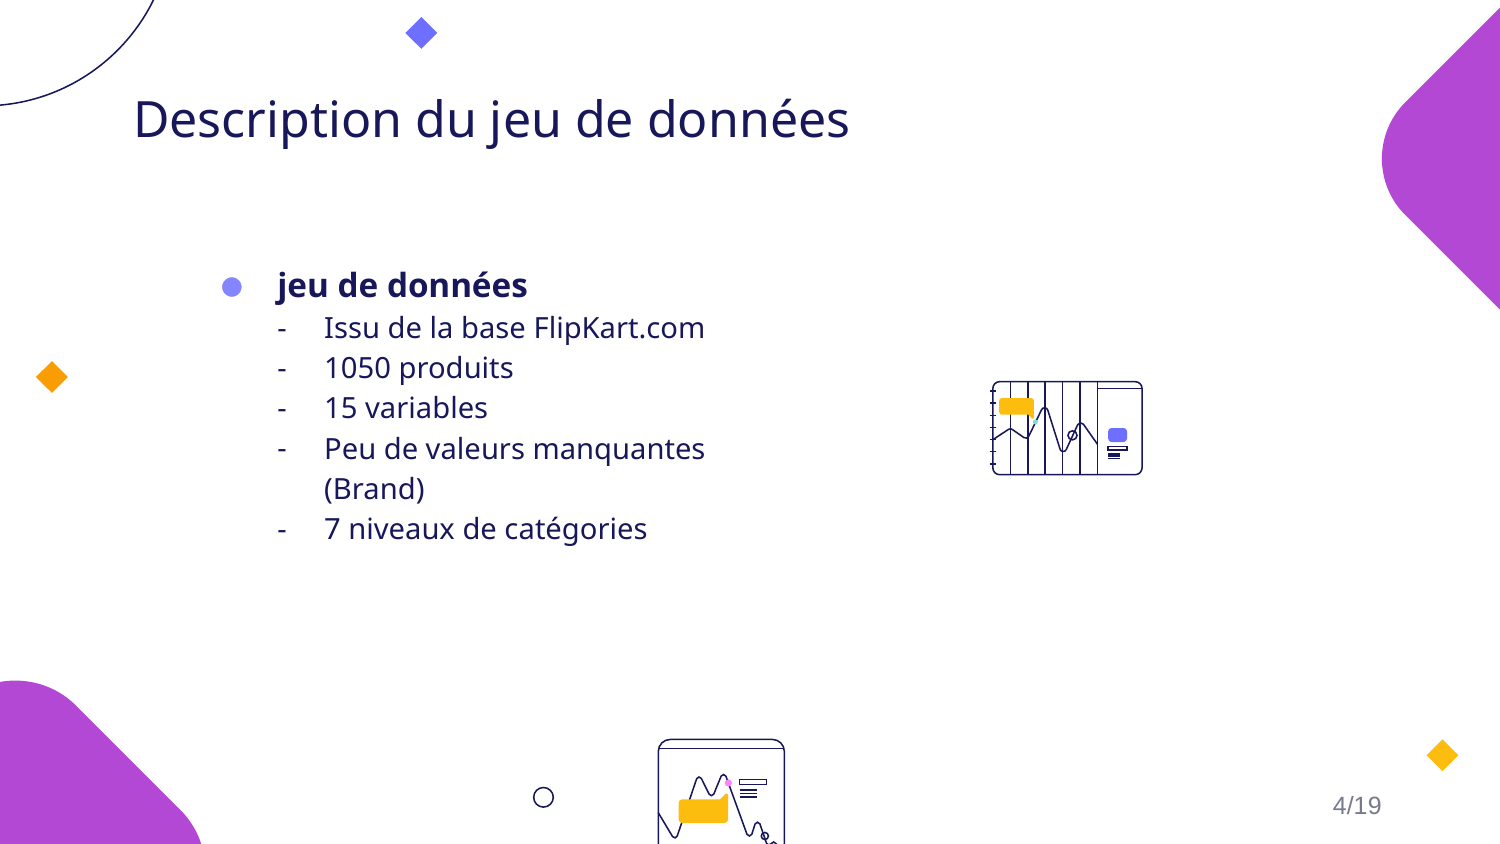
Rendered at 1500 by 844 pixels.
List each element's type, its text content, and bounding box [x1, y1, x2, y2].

slide_number 4/19 [1059, 782, 1397, 828]
text_box jeu de données Issu de la base FlipKart.com 1050 produits 15 variables Peu de valeurs manquantes (Brand) 7 niveaux de catégories [262, 243, 776, 616]
title Description du jeu de données [118, 72, 1382, 150]
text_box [658, 739, 785, 844]
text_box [989, 381, 1143, 475]
text_box [217, 273, 246, 302]
